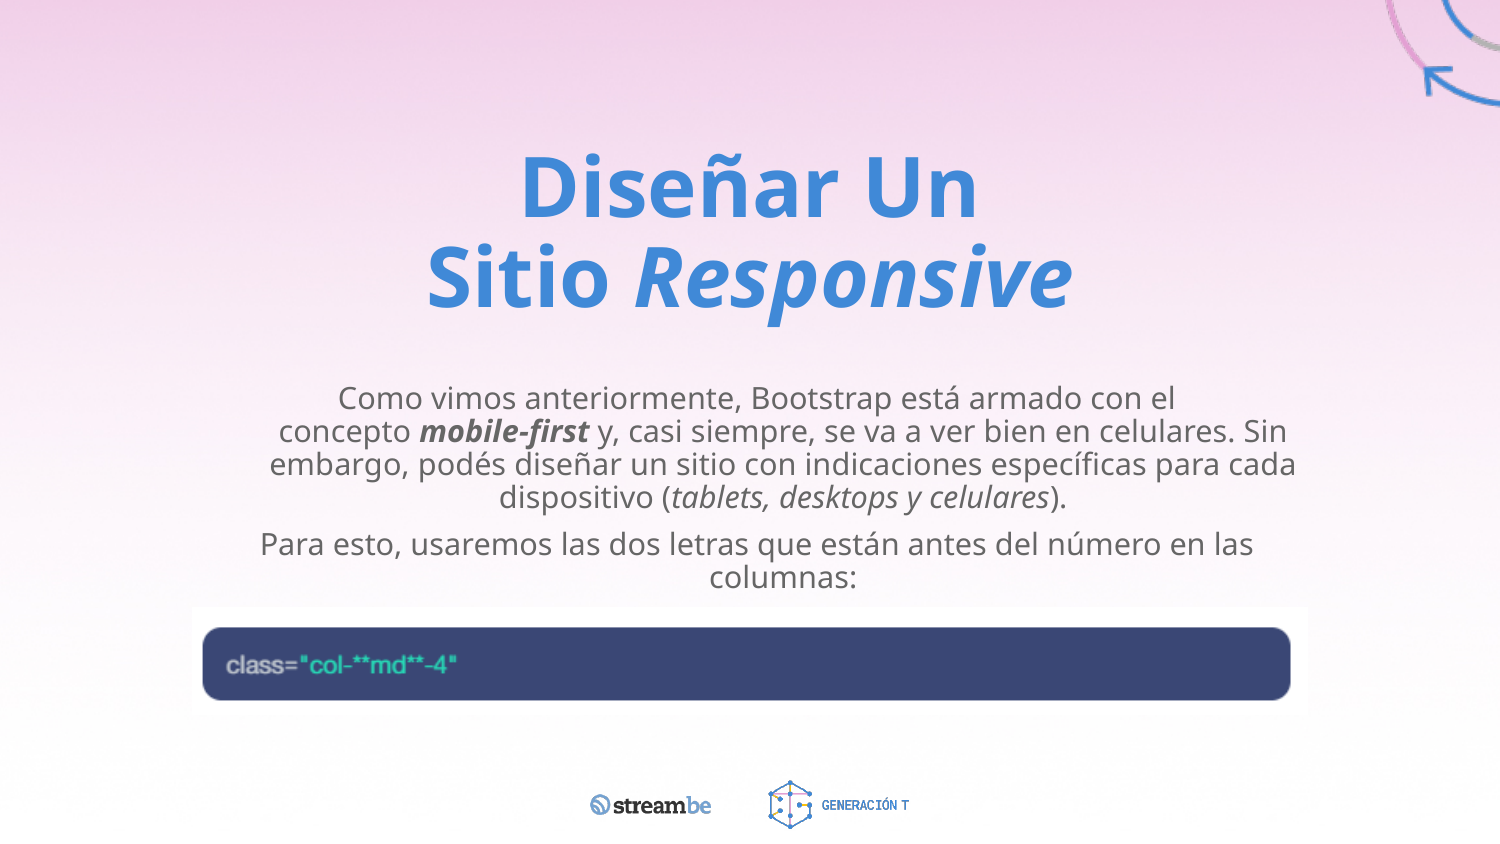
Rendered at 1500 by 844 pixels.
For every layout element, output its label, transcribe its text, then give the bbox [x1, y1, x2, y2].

title Diseñar Un Sitio Responsive [187, 138, 1313, 377]
subtitle Como vimos anteriormente, Bootstrap está armado con el concepto mobile-first y, casi siempre, se va a ver bien en celulares. Sin embargo, podés diseñar un sitio con indicaciones específicas para cada dispositivo (tablets, desktops y celulares). Para esto, usaremos las dos letras que están antes del número en las columnas: [187, 377, 1313, 603]
picture [0, 0, 1500, 844]
